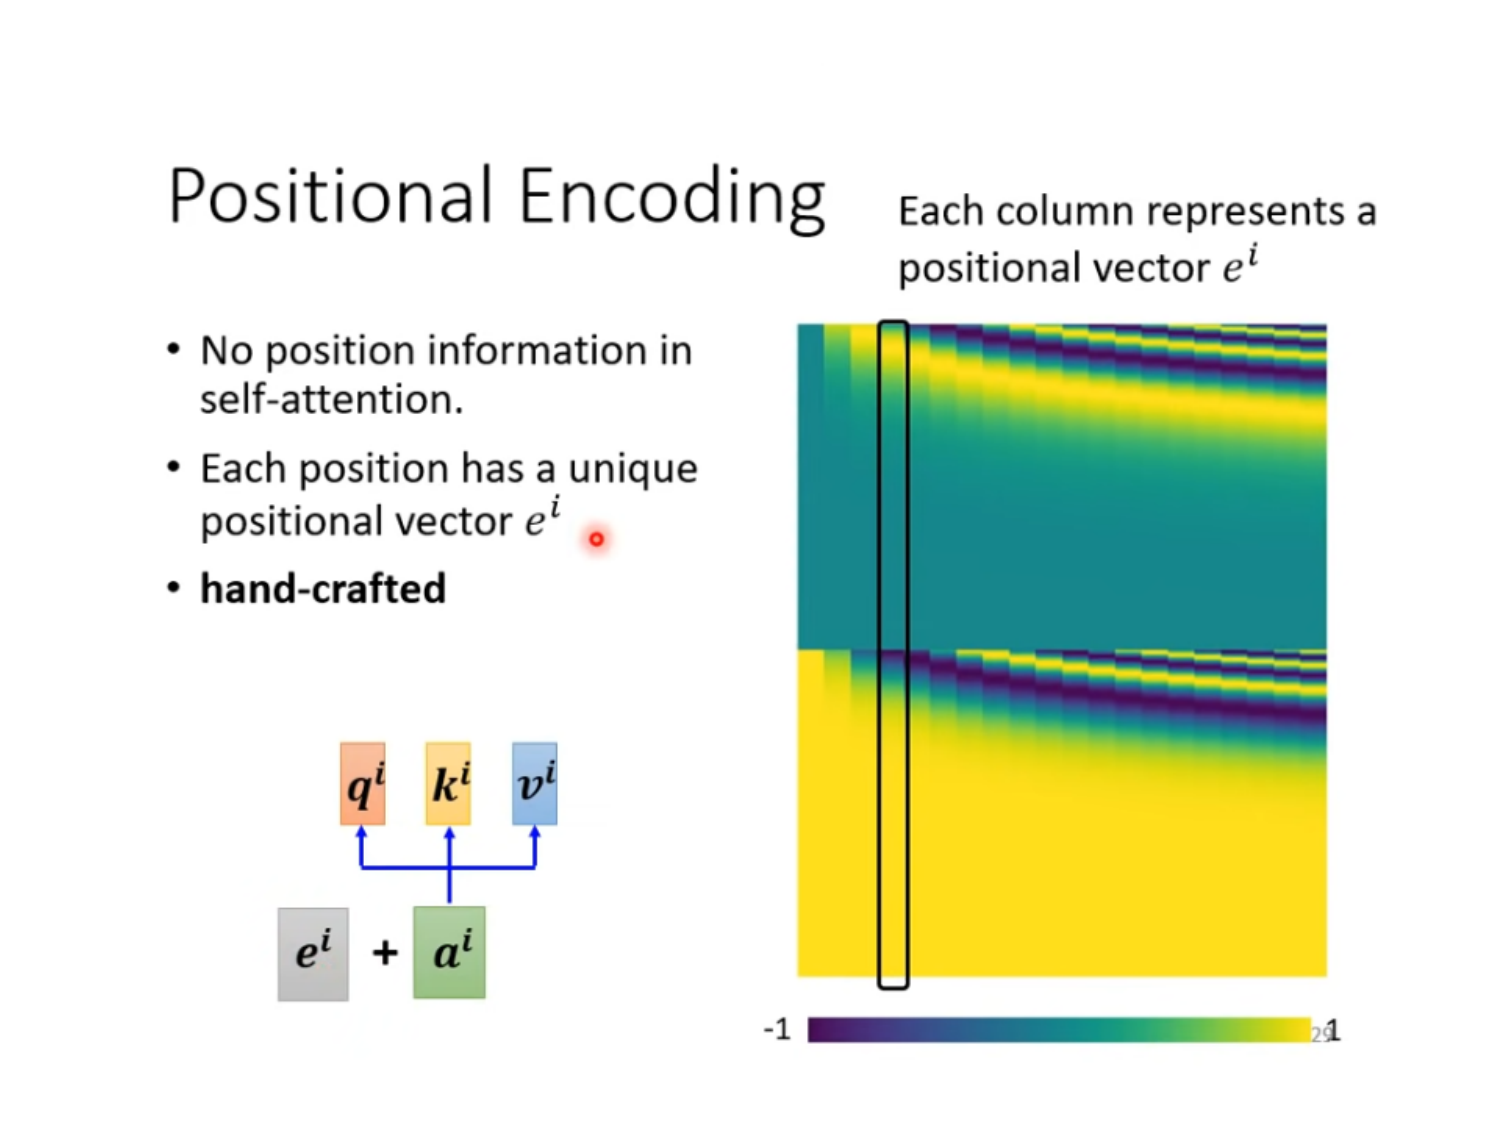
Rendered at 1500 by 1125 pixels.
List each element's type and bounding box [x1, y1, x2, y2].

picture [56, 41, 1444, 1083]
